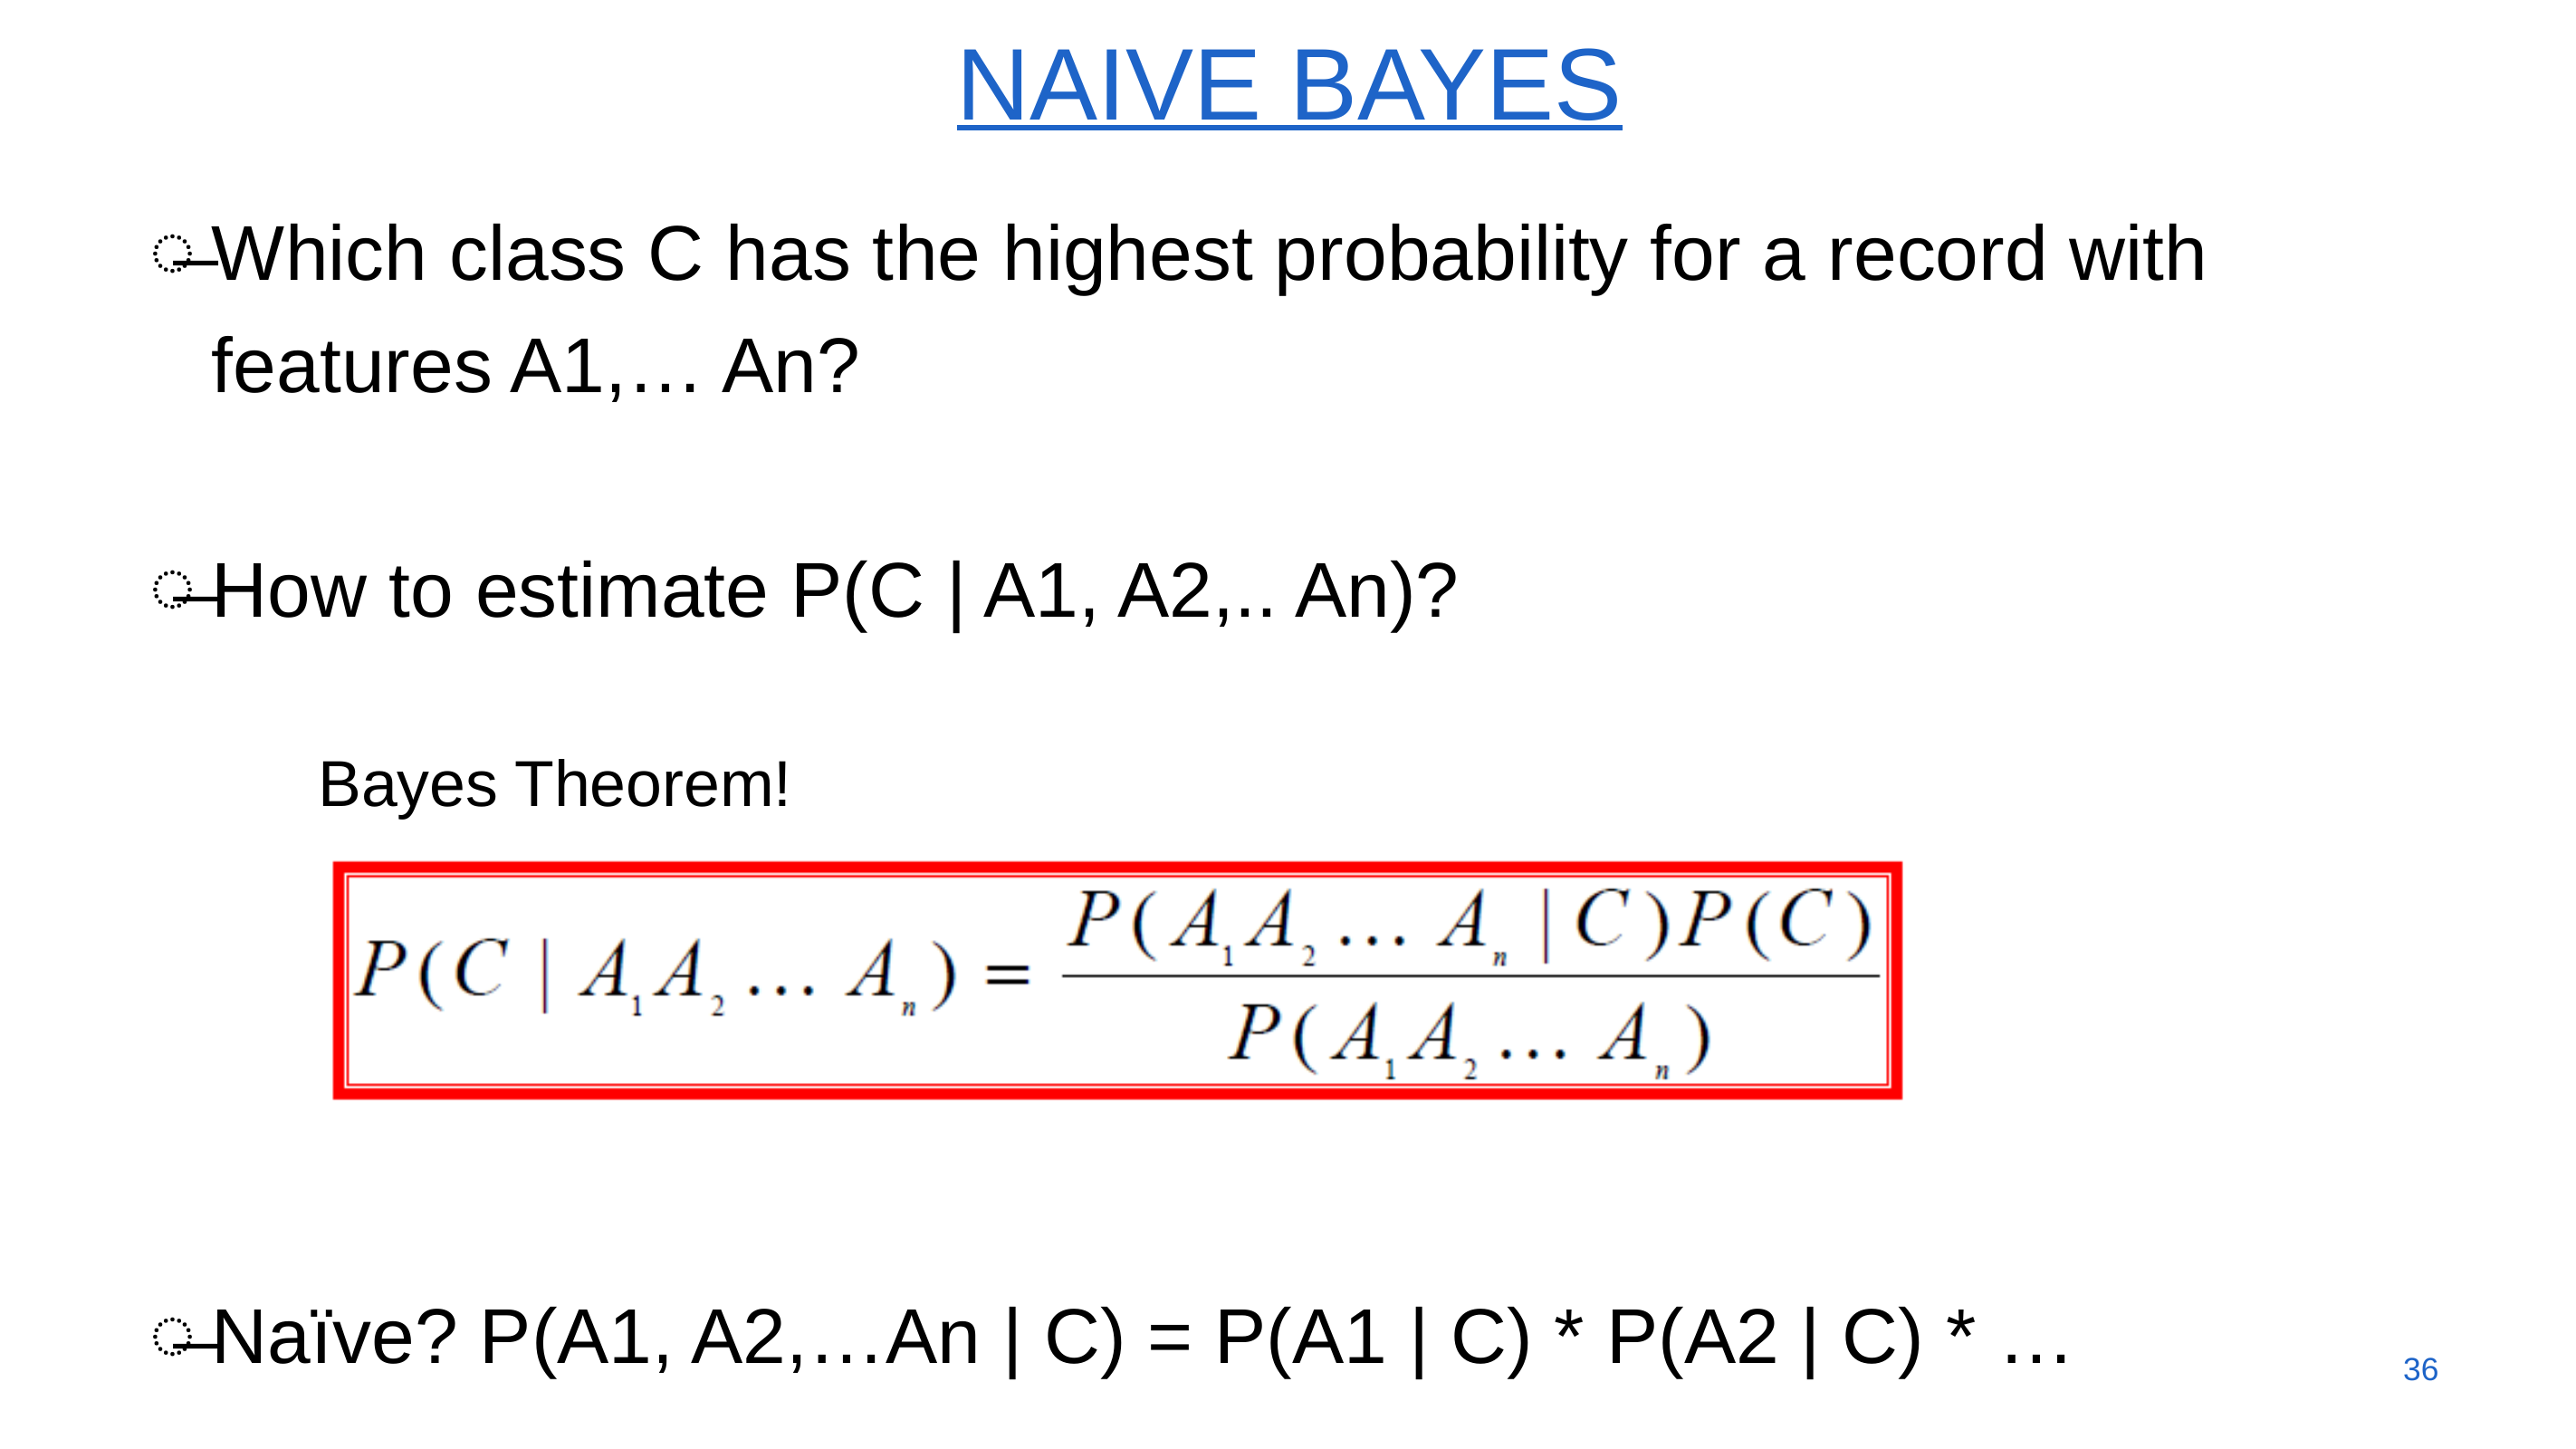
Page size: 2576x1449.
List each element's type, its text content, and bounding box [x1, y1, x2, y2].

picture [286, 826, 2022, 1137]
slide_number 36 [2315, 1329, 2453, 1407]
title Naive Bayes [123, 20, 2456, 149]
list Which class C has the highest probability for a record with features A1,… An? How to estimate P(C | A1, A2,.. An)? Bayes Theorem! Naïve? P(A1, A2,…An | C) = P(A1 | C) * P(A2 | C) * … [124, 177, 2456, 1389]
